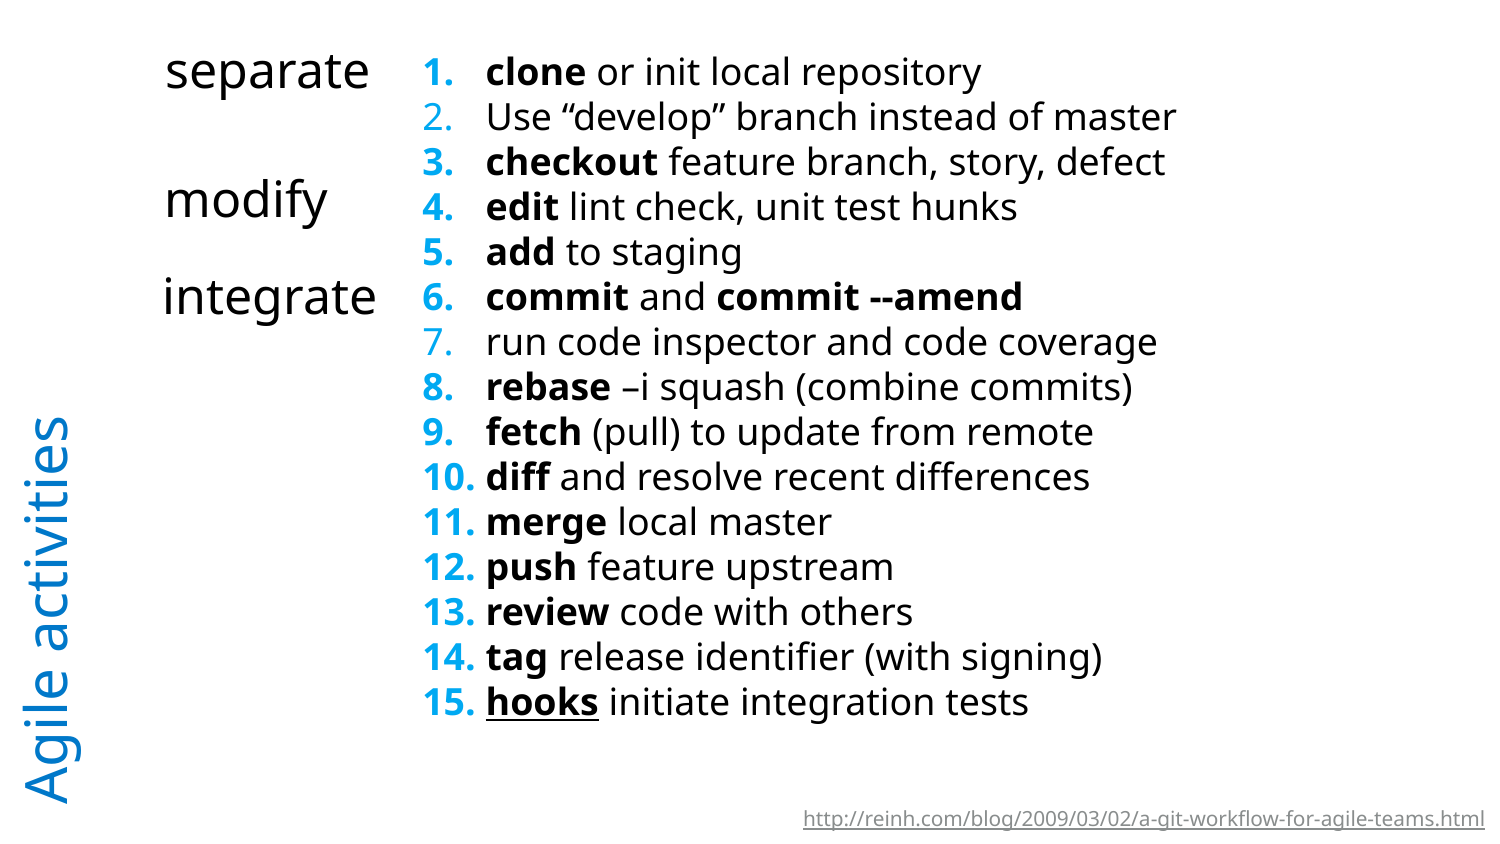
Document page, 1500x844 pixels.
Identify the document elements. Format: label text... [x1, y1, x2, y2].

text_box integrate [147, 256, 393, 332]
text_box separate [150, 30, 386, 106]
title Agile activities [9, 27, 85, 805]
list clone or init local repository Use “develop” branch instead of master checkout feature branch, story, defect edit lint check, unit test hunks add to staging commit and commit --amend run code inspector and code coverage rebase –i squash (combine commits) fetch (pull) to update from remote diff and resolve recent differences merge local master push feature upstream review code with others tag release identifier (with signing) hooks initiate integration tests [422, 48, 1324, 763]
text_box modify [149, 160, 343, 235]
text_box http://reinh.com/blog/2009/03/02/a-git-workflow-for-agile-teams.html [296, 798, 1500, 842]
